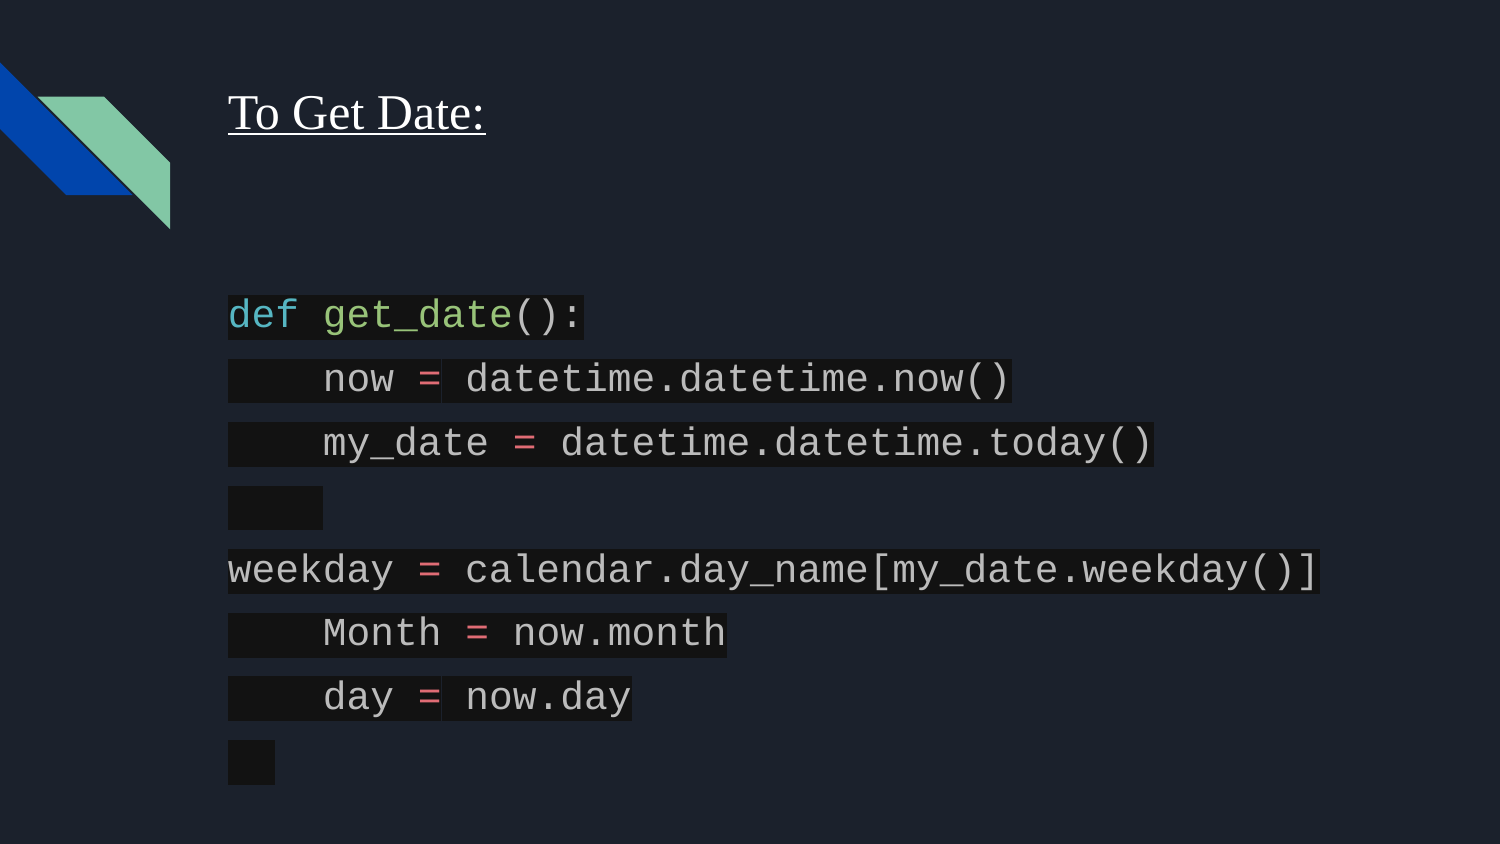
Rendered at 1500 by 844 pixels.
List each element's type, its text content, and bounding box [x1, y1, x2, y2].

title To Get Date: [212, 64, 1368, 215]
list def get_date(): now = datetime.datetime.now() my_date = datetime.datetime.today() weekday = calendar.day_name[my_date.weekday()] Month = now.month day = now.day [212, 257, 1368, 735]
